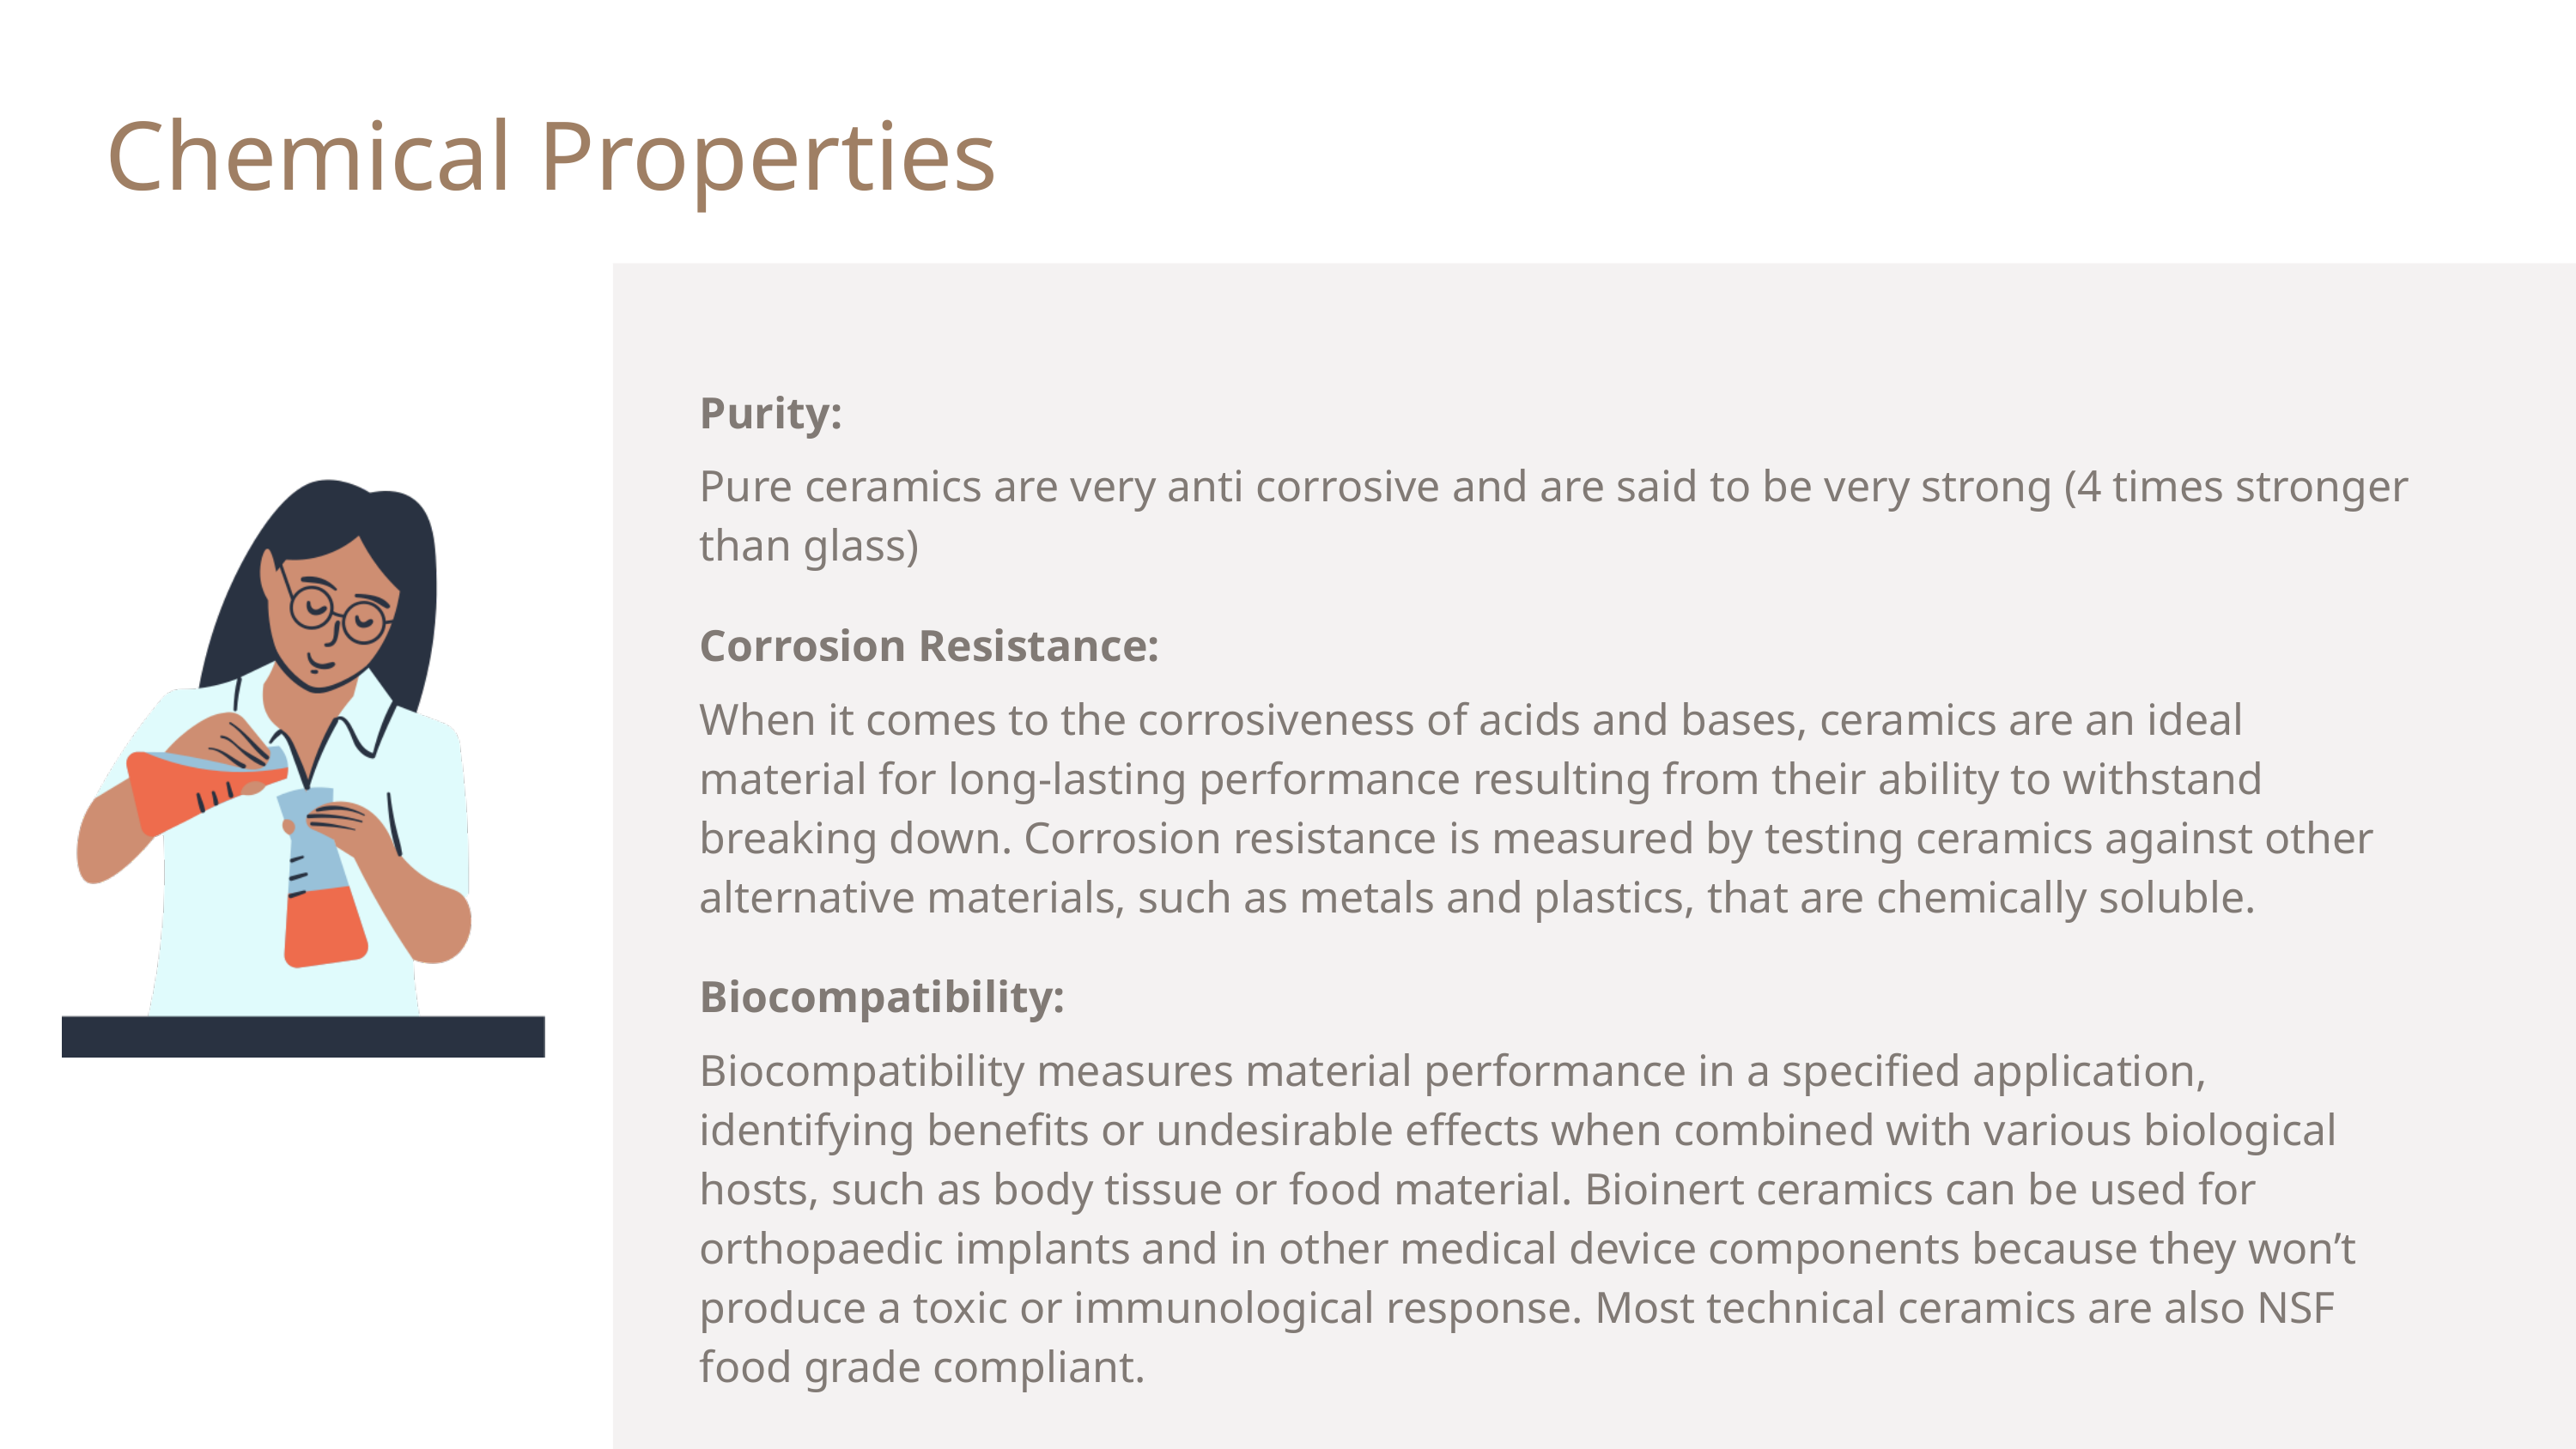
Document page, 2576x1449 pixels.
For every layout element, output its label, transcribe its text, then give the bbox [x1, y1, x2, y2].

picture [61, 476, 545, 1058]
text_box [612, 263, 2576, 1449]
text_box Chemical Properties [105, 95, 1092, 209]
text_box Purity: Pure ceramics are very anti corrosive and are said to be very strong (4 times stronger than glass) Corrosion Resistance: When it comes to the corrosiveness of acids and bases, ceramics are an ideal material for long-lasting performance resulting from their ability to withstand breaking down. Corrosion resistance is measured by testing ceramics against other alternative materials, such as metals and plastics, that are chemically soluble. Biocompatibility: Biocompatibility measures material performance in a specified application, identifying benefits or undesirable effects when combined with various biological hosts, such as body tissue or food material. Bioinert ceramics can be used for orthopaedic implants and in other medical device components because they won’t produce a toxic or immunological response. Most technical ceramics are also NSF food grade compliant. [686, 371, 2437, 1397]
